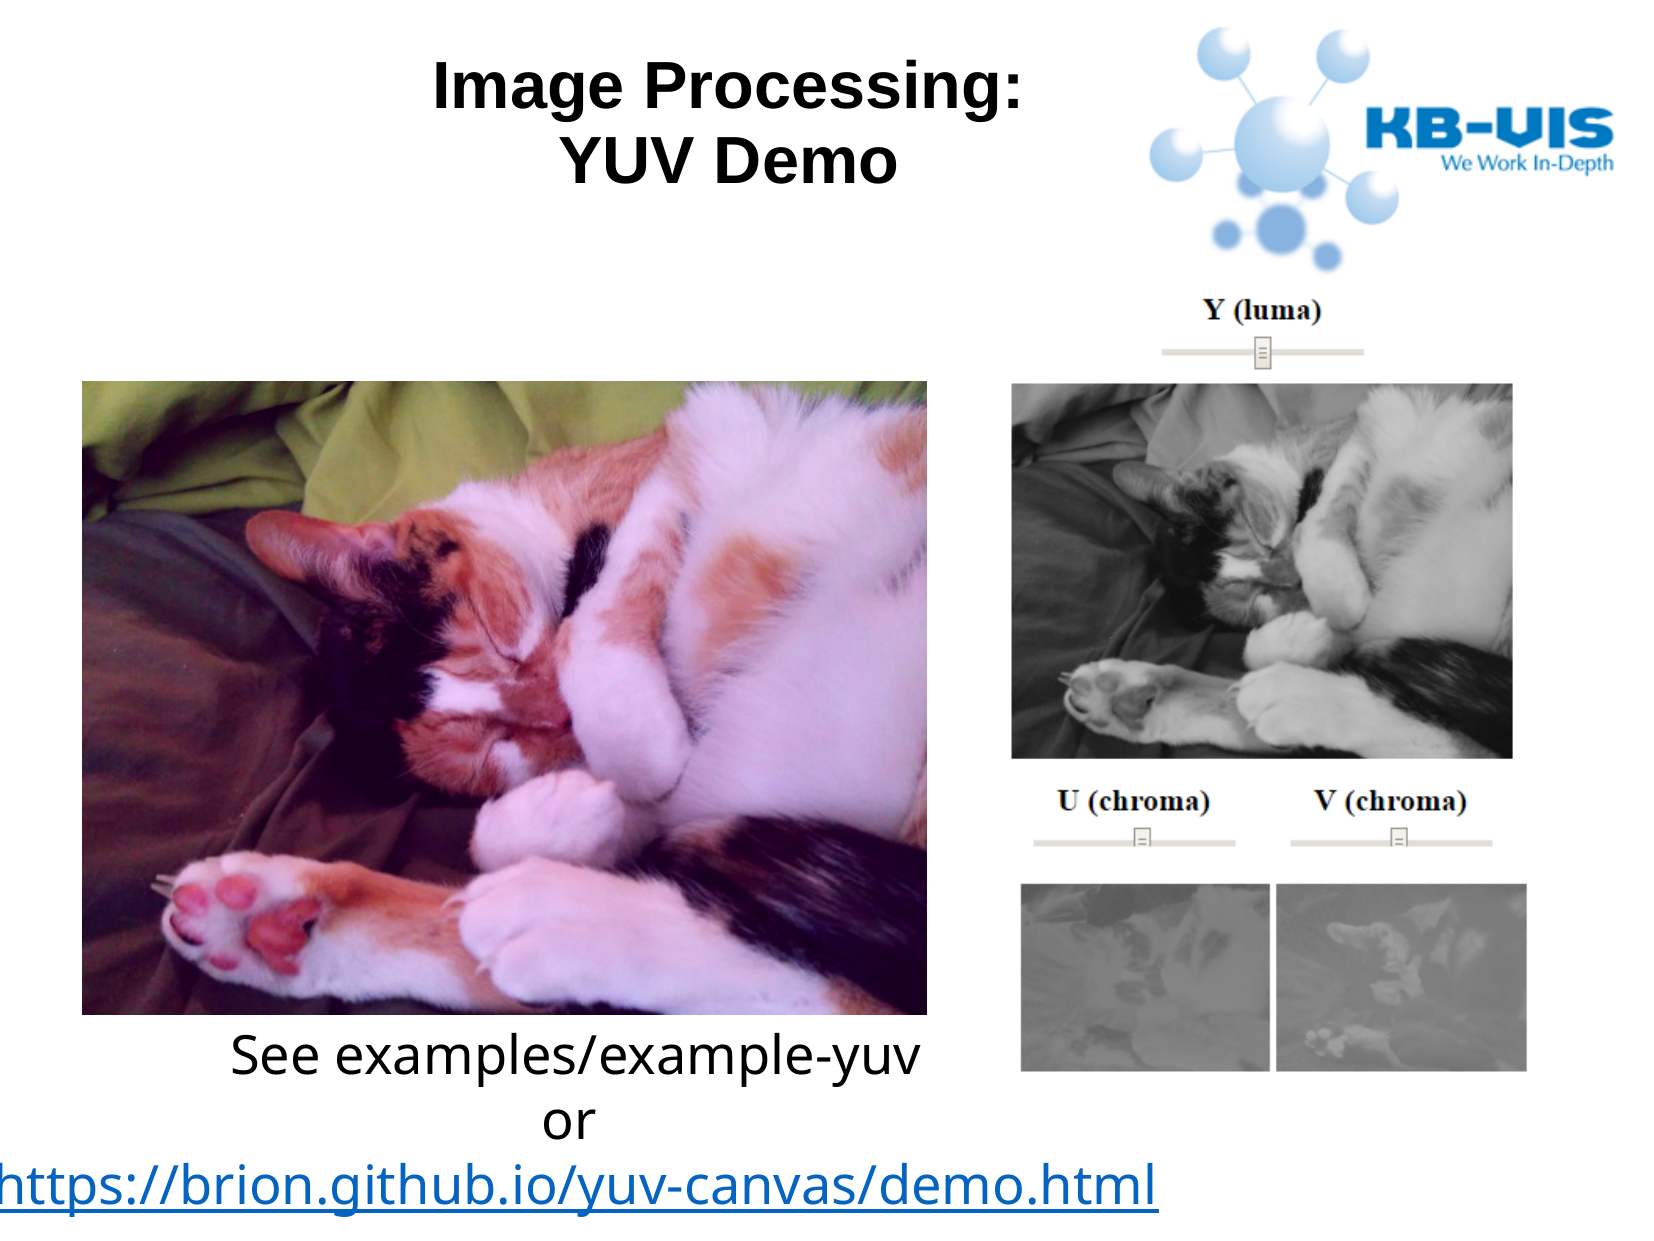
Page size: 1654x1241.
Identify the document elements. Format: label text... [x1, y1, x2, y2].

text_box See examples/example-yuv or https://brion.github.io/yuv-canvas/demo.html [0, 1037, 1190, 1208]
title Image Processing: YUV Demo [82, 17, 1375, 225]
picture [0, 0, 1654, 1241]
